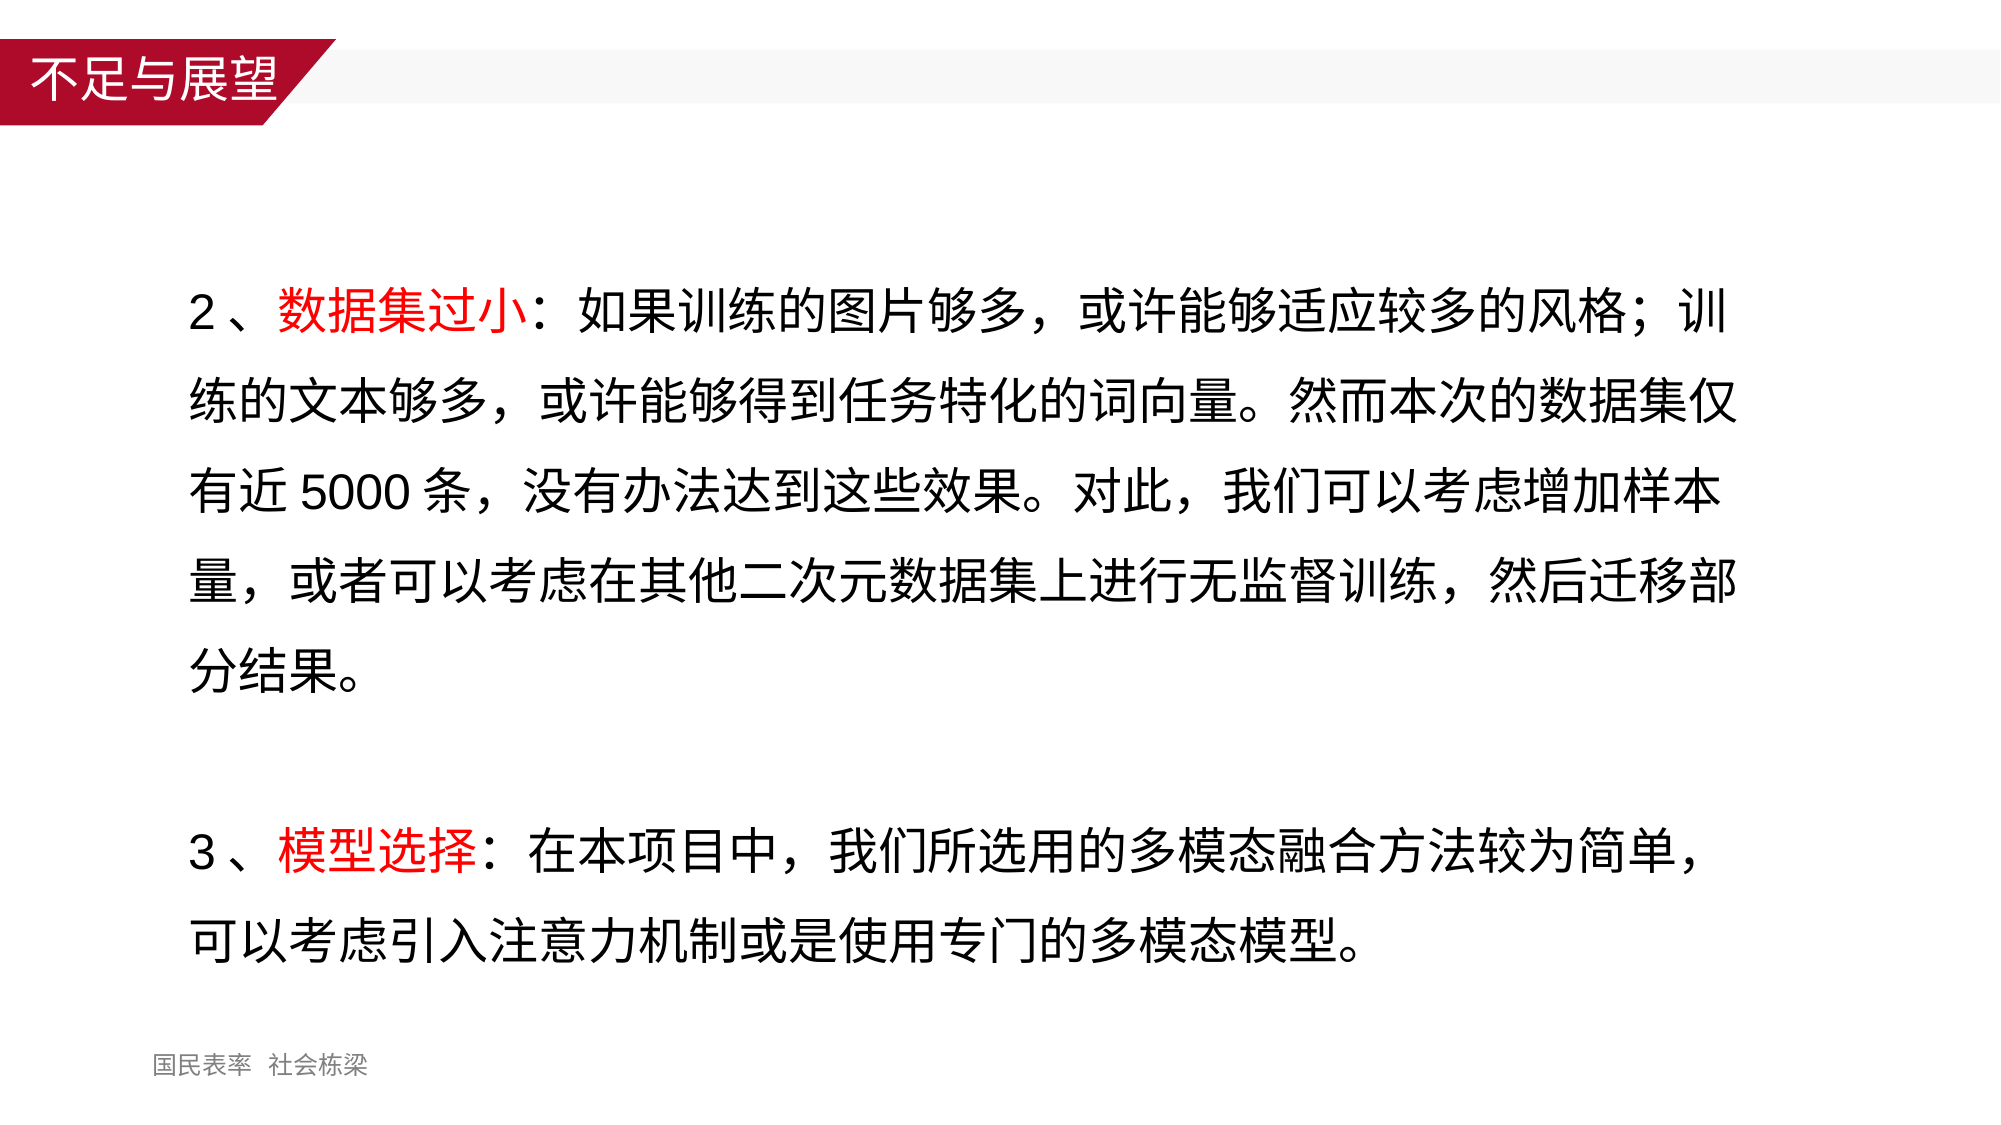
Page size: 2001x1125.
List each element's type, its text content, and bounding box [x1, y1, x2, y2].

text_box 不足与展望 [0, 39, 309, 115]
text_box 2、数据集过小：如果训练的图片够多，或许能够适应较多的风格；训练的文本够多，或许能够得到任务特化的词向量。然而本次的数据集仅有近5000条，没有办法达到这些效果。对此，我们可以考虑增加样本量，或者可以考虑在其他二次元数据集上进行无监督训练，然后迁移部分结果。 3、模型选择：在本项目中，我们所选用的多模态融合方法较为简单，可以考虑引入注意力机制或是使用专门的多模态模型。 [173, 242, 1764, 977]
